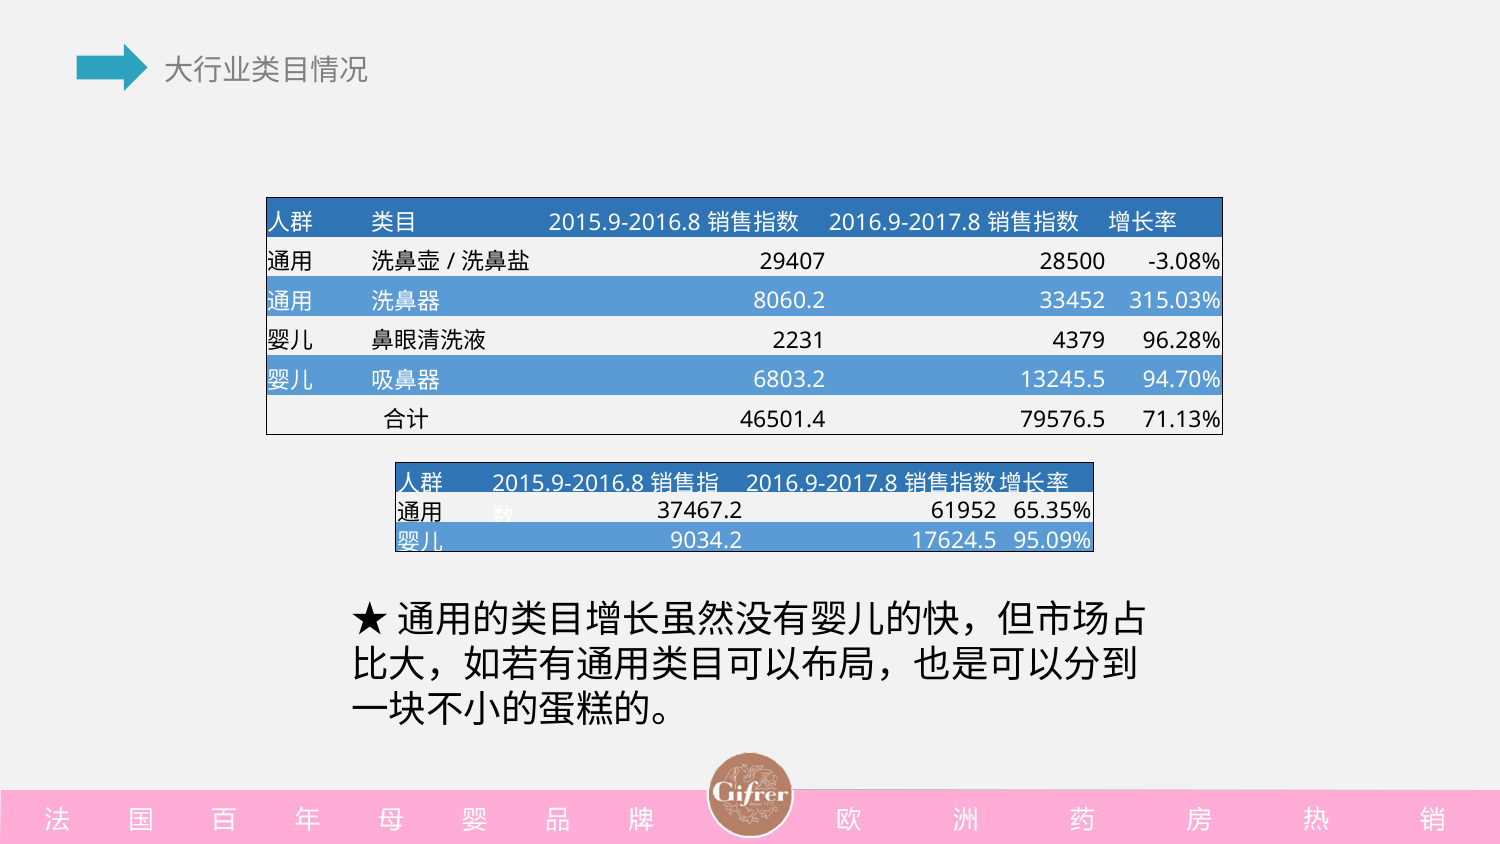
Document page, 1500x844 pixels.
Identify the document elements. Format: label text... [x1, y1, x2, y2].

table_cell 46501.4 [547, 395, 827, 434]
table_header 2015.9-2016.8销售指数 [491, 463, 744, 492]
table_header 类目 [370, 198, 547, 237]
table_header 增长率 [1107, 198, 1222, 237]
table_cell 婴儿 [396, 522, 491, 551]
table_cell 13245.5 [827, 355, 1107, 395]
table_cell 8060.2 [547, 276, 827, 316]
table_header 2015.9-2016.8销售指数 [547, 198, 827, 237]
table_cell 2231 [547, 316, 827, 355]
table_cell 71.13% [1107, 395, 1222, 434]
table_cell 通用 [267, 237, 370, 276]
table_cell 婴儿 [267, 355, 370, 395]
table_cell 4379 [827, 316, 1107, 355]
table_cell 6803.2 [547, 355, 827, 395]
table_cell 婴儿 [267, 316, 370, 355]
picture [0, 750, 1500, 844]
text_box ★通用的类目增长虽然没有婴儿的快，但市场占比大，如若有通用类目可以布局，也是可以分到一块不小的蛋糕的。 [336, 587, 1176, 737]
table_cell 吸鼻器 [370, 355, 547, 395]
table_cell 通用 [267, 276, 370, 316]
table_cell 315.03% [1107, 276, 1222, 316]
table_cell 通用 [396, 492, 491, 522]
table_cell 29407 [547, 237, 827, 276]
table_cell 79576.5 [827, 395, 1107, 434]
table_cell 17624.5 [744, 522, 999, 551]
table_cell 37467.2 [491, 492, 744, 522]
table_header 人群 [396, 463, 491, 492]
table_header 2016.9-2017.8销售指数 [827, 198, 1107, 237]
table_cell 61952 [744, 492, 999, 522]
table_cell 洗鼻器 [370, 276, 547, 316]
table_cell 95.09% [999, 522, 1093, 551]
table_cell 65.35% [999, 492, 1093, 522]
table_cell 28500 [827, 237, 1107, 276]
table_cell 96.28% [1107, 316, 1222, 355]
table_cell 33452 [827, 276, 1107, 316]
table_cell 鼻眼清洗液 [370, 316, 547, 355]
table_cell 洗鼻壶/洗鼻盐 [370, 237, 547, 276]
table_cell 94.70% [1107, 355, 1222, 395]
table_cell 合计 [267, 395, 547, 434]
table_cell 9034.2 [491, 522, 744, 551]
table_header 人群 [267, 198, 370, 237]
table_cell -3.08% [1107, 237, 1222, 276]
table_header 2016.9-2017.8销售指数 [744, 463, 999, 492]
table_header 增长率 [999, 463, 1093, 492]
